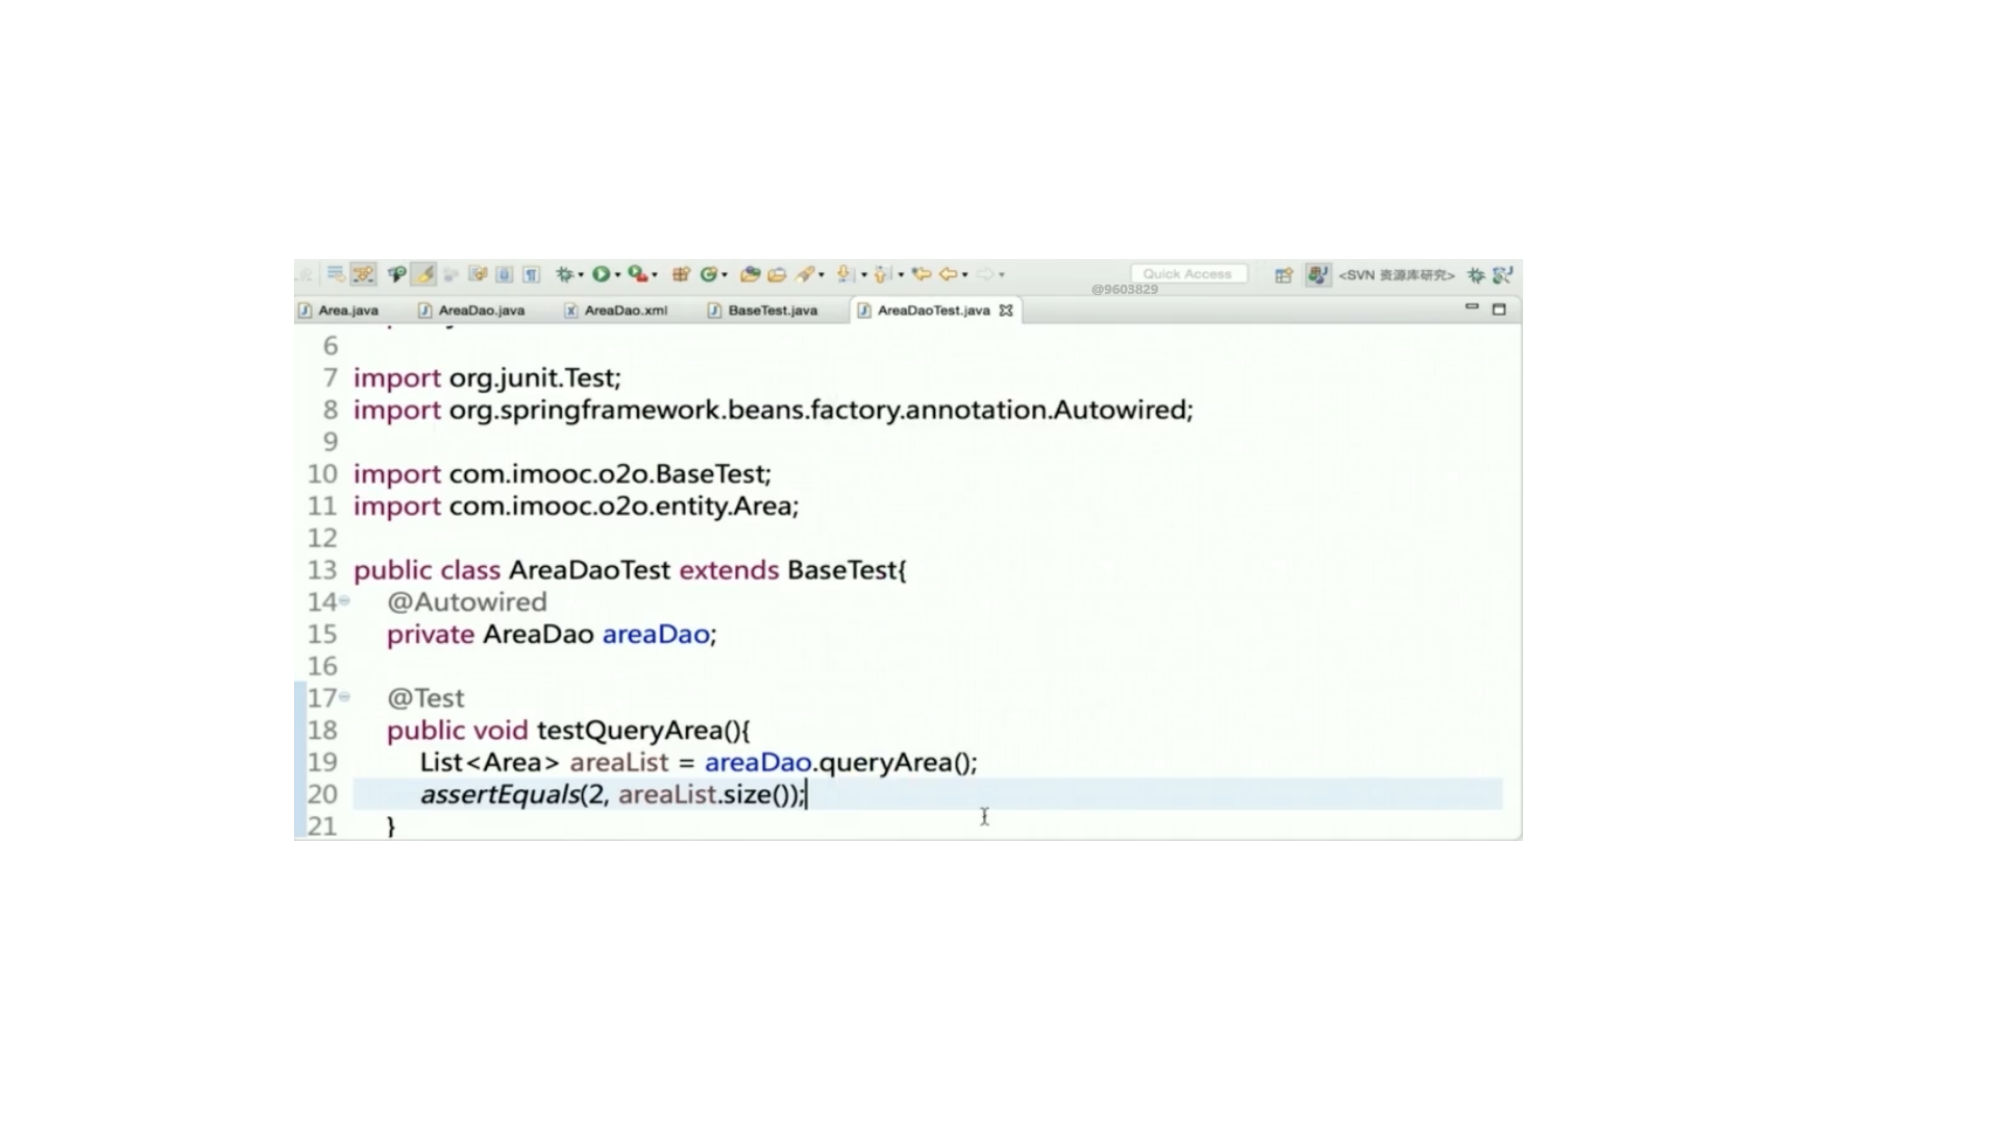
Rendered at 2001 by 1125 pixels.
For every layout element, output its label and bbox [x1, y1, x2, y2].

picture [294, 259, 1524, 841]
